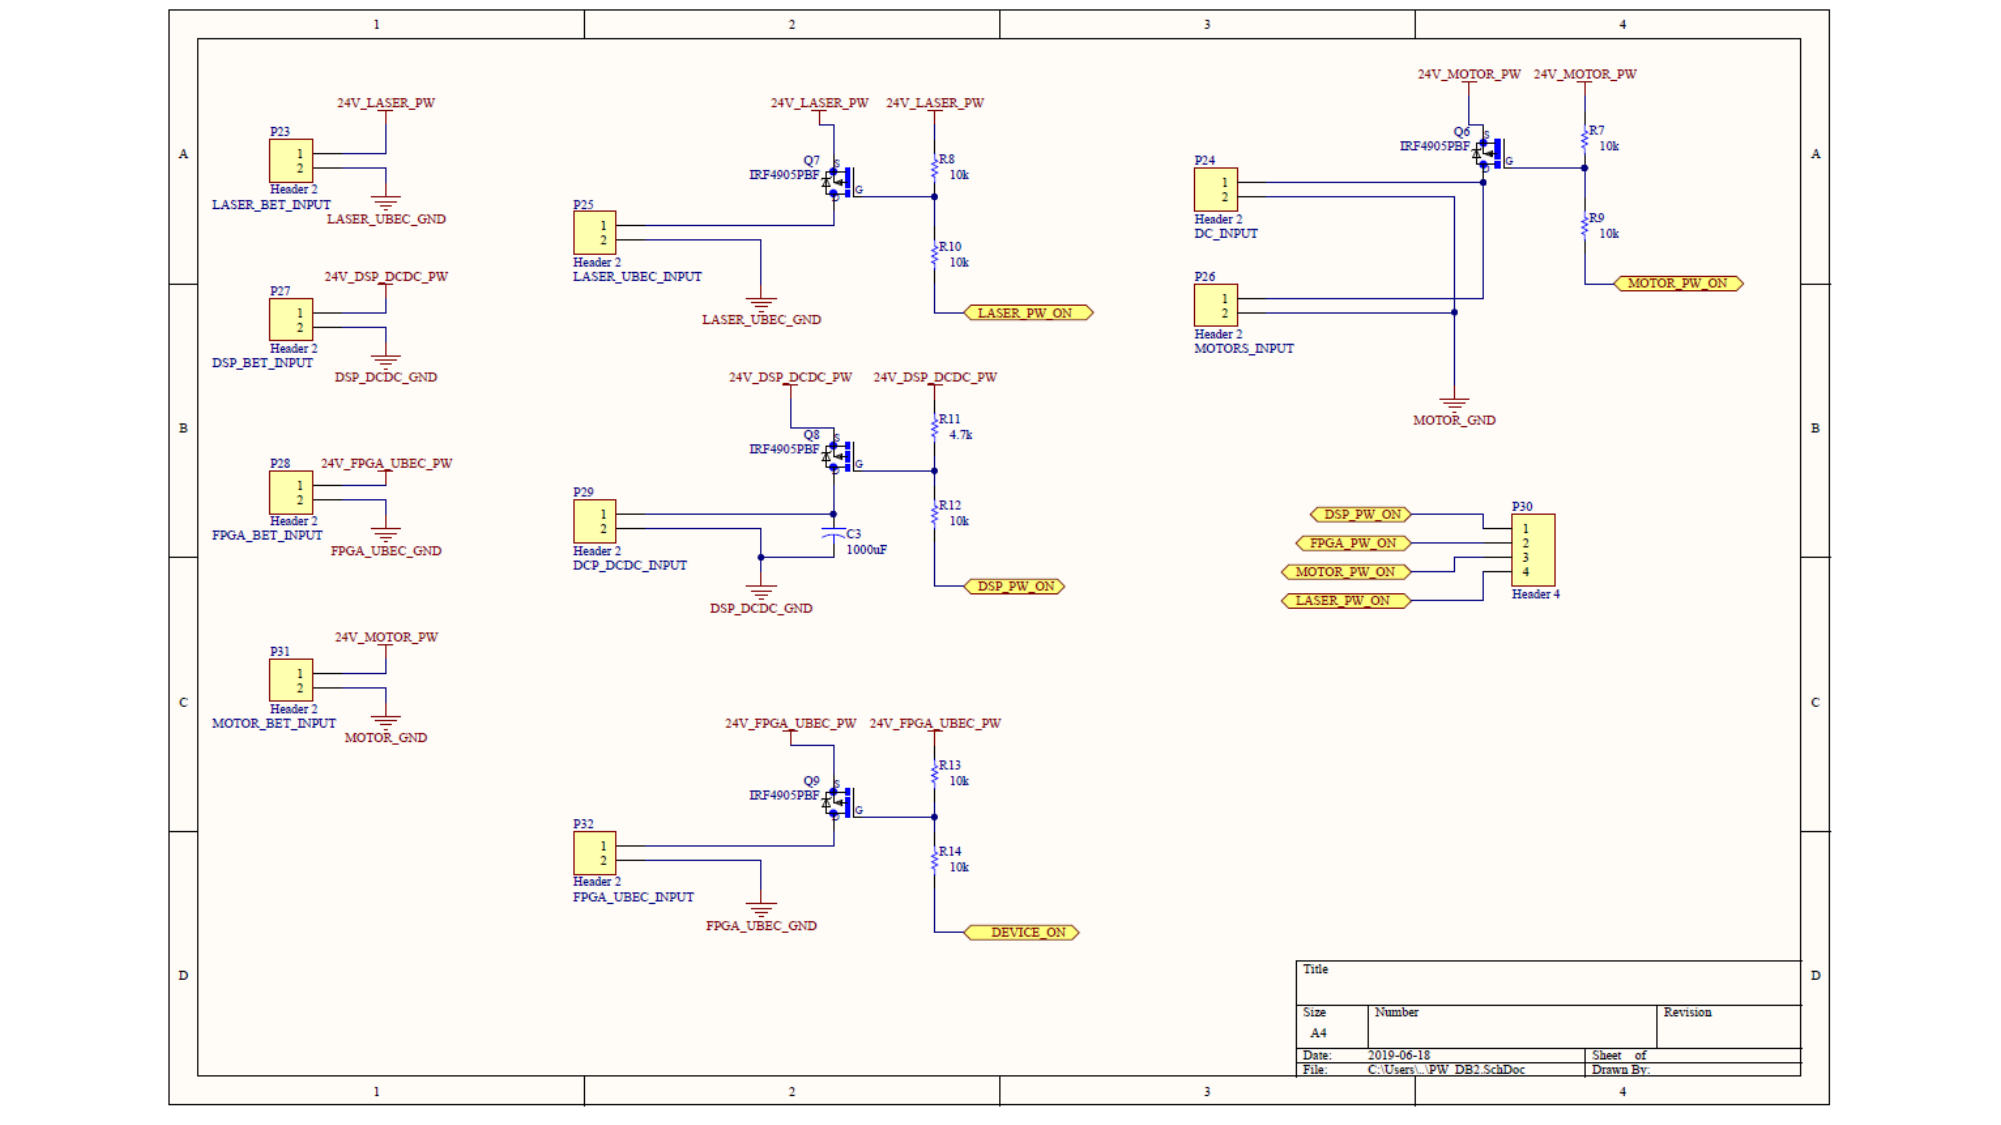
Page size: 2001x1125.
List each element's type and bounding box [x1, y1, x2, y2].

picture [162, 0, 1838, 1125]
